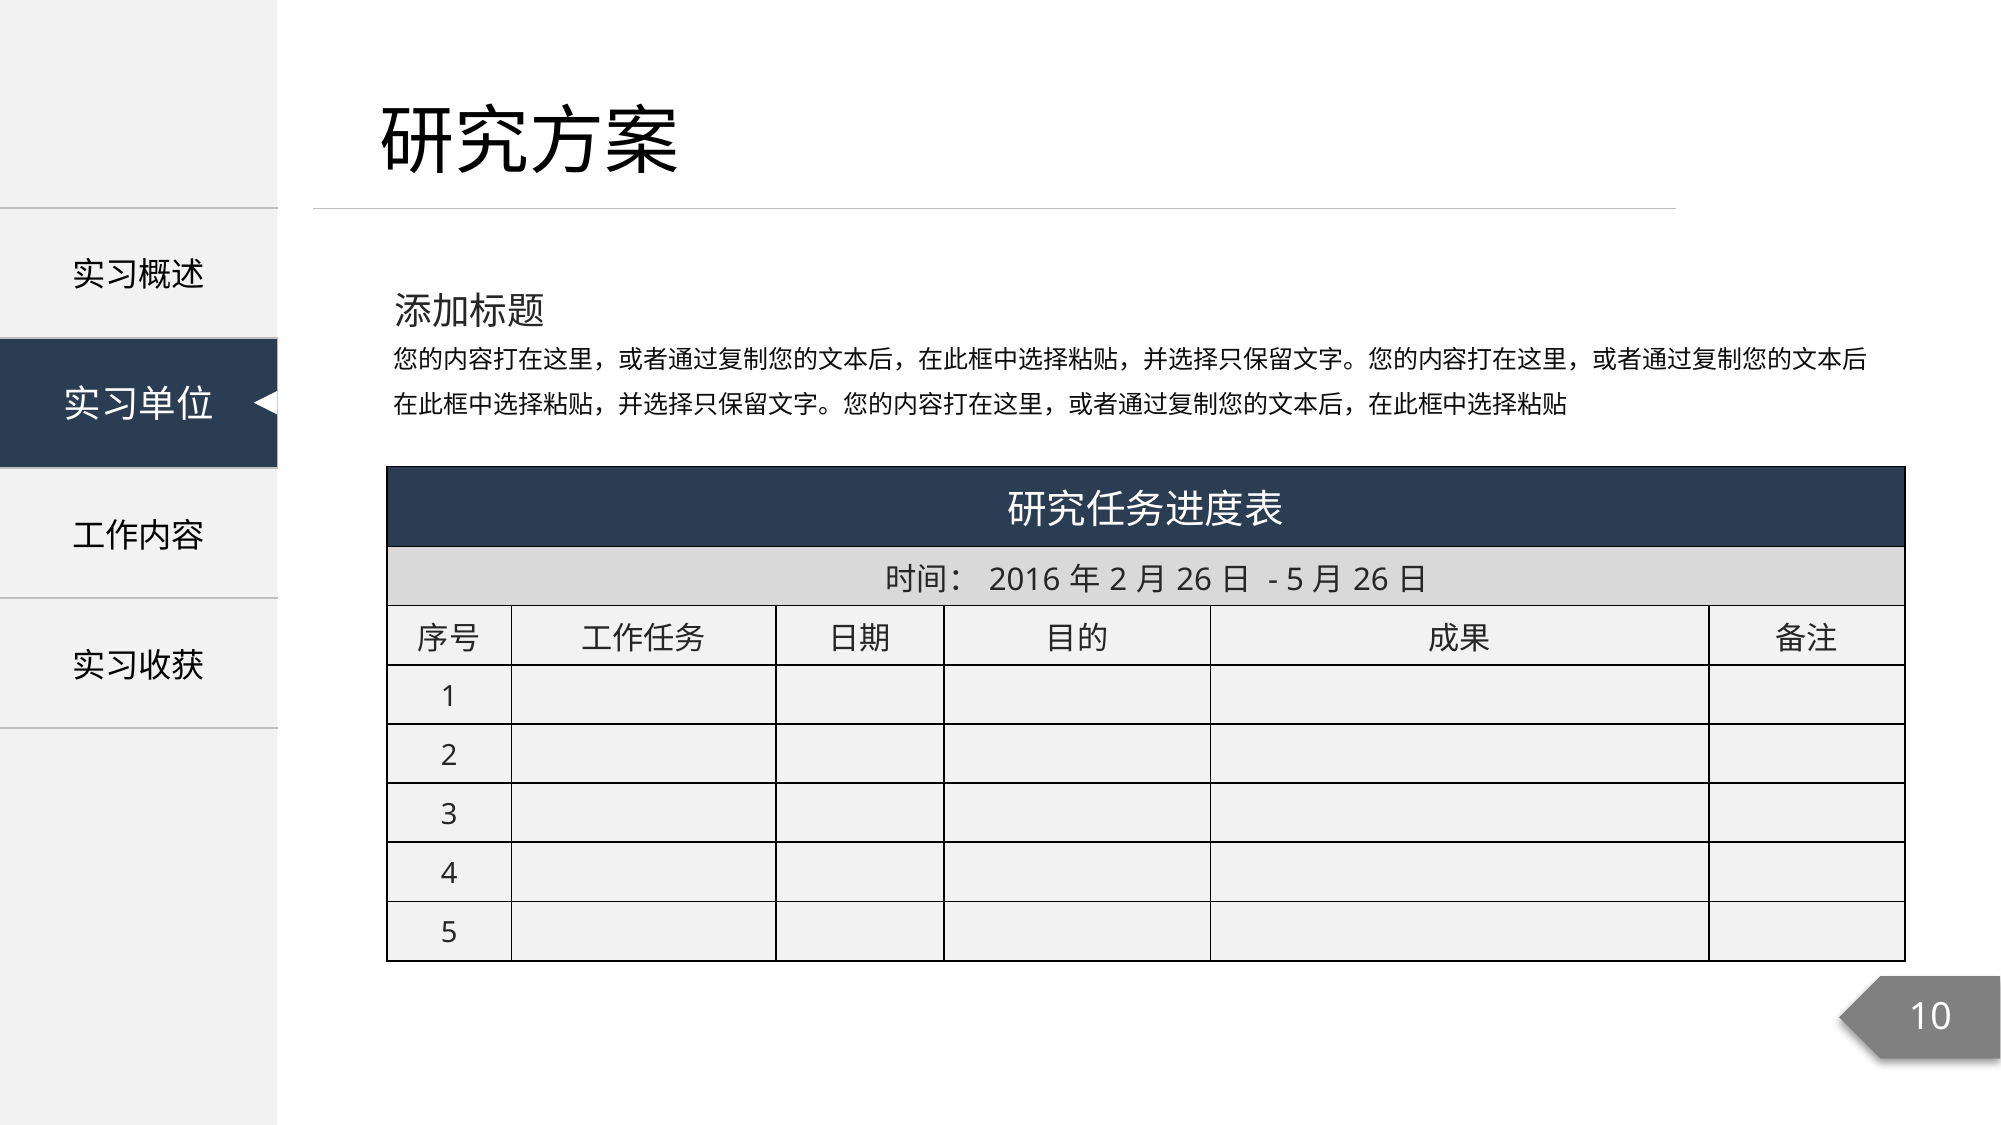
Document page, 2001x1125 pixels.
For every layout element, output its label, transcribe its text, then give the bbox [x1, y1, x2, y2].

table_cell 成果 [1211, 606, 1708, 664]
table_cell [777, 843, 943, 901]
table_cell [512, 784, 775, 841]
table_cell [1710, 666, 1904, 723]
table_cell 5 [388, 902, 511, 960]
table_cell 2 [388, 725, 511, 782]
table_cell [1710, 784, 1904, 841]
table_cell 日期 [777, 606, 943, 664]
table_cell 工作任务 [512, 606, 775, 664]
table_cell 时间：2016年2月26日 - 5月26日 [388, 547, 1904, 605]
table_cell 4 [388, 843, 511, 901]
table_cell [945, 784, 1210, 841]
table_cell [1211, 784, 1708, 841]
table_cell [1710, 725, 1904, 782]
table_cell [512, 666, 775, 723]
table_cell [945, 725, 1210, 782]
table_cell [777, 725, 943, 782]
table_cell 3 [388, 784, 511, 841]
table_cell [512, 902, 775, 960]
table_cell 1 [388, 666, 511, 723]
table_cell [1710, 902, 1904, 960]
table_cell [1211, 902, 1708, 960]
table_cell [945, 902, 1210, 960]
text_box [378, 256, 1887, 428]
table_header 研究任务进度表 [388, 467, 1904, 546]
table_cell 序号 [388, 606, 511, 664]
table_cell [1710, 843, 1904, 901]
text_box 研究方案 [364, 85, 695, 190]
table_cell 备注 [1710, 606, 1904, 664]
table_cell 目的 [945, 606, 1210, 664]
table_cell [512, 843, 775, 901]
table_cell [777, 666, 943, 723]
table_cell [1211, 666, 1708, 723]
table_cell [1211, 725, 1708, 782]
table_cell [945, 843, 1210, 901]
table_cell [777, 784, 943, 841]
table_cell [1211, 843, 1708, 901]
table_cell [945, 666, 1210, 723]
table_cell [512, 725, 775, 782]
table_cell [777, 902, 943, 960]
